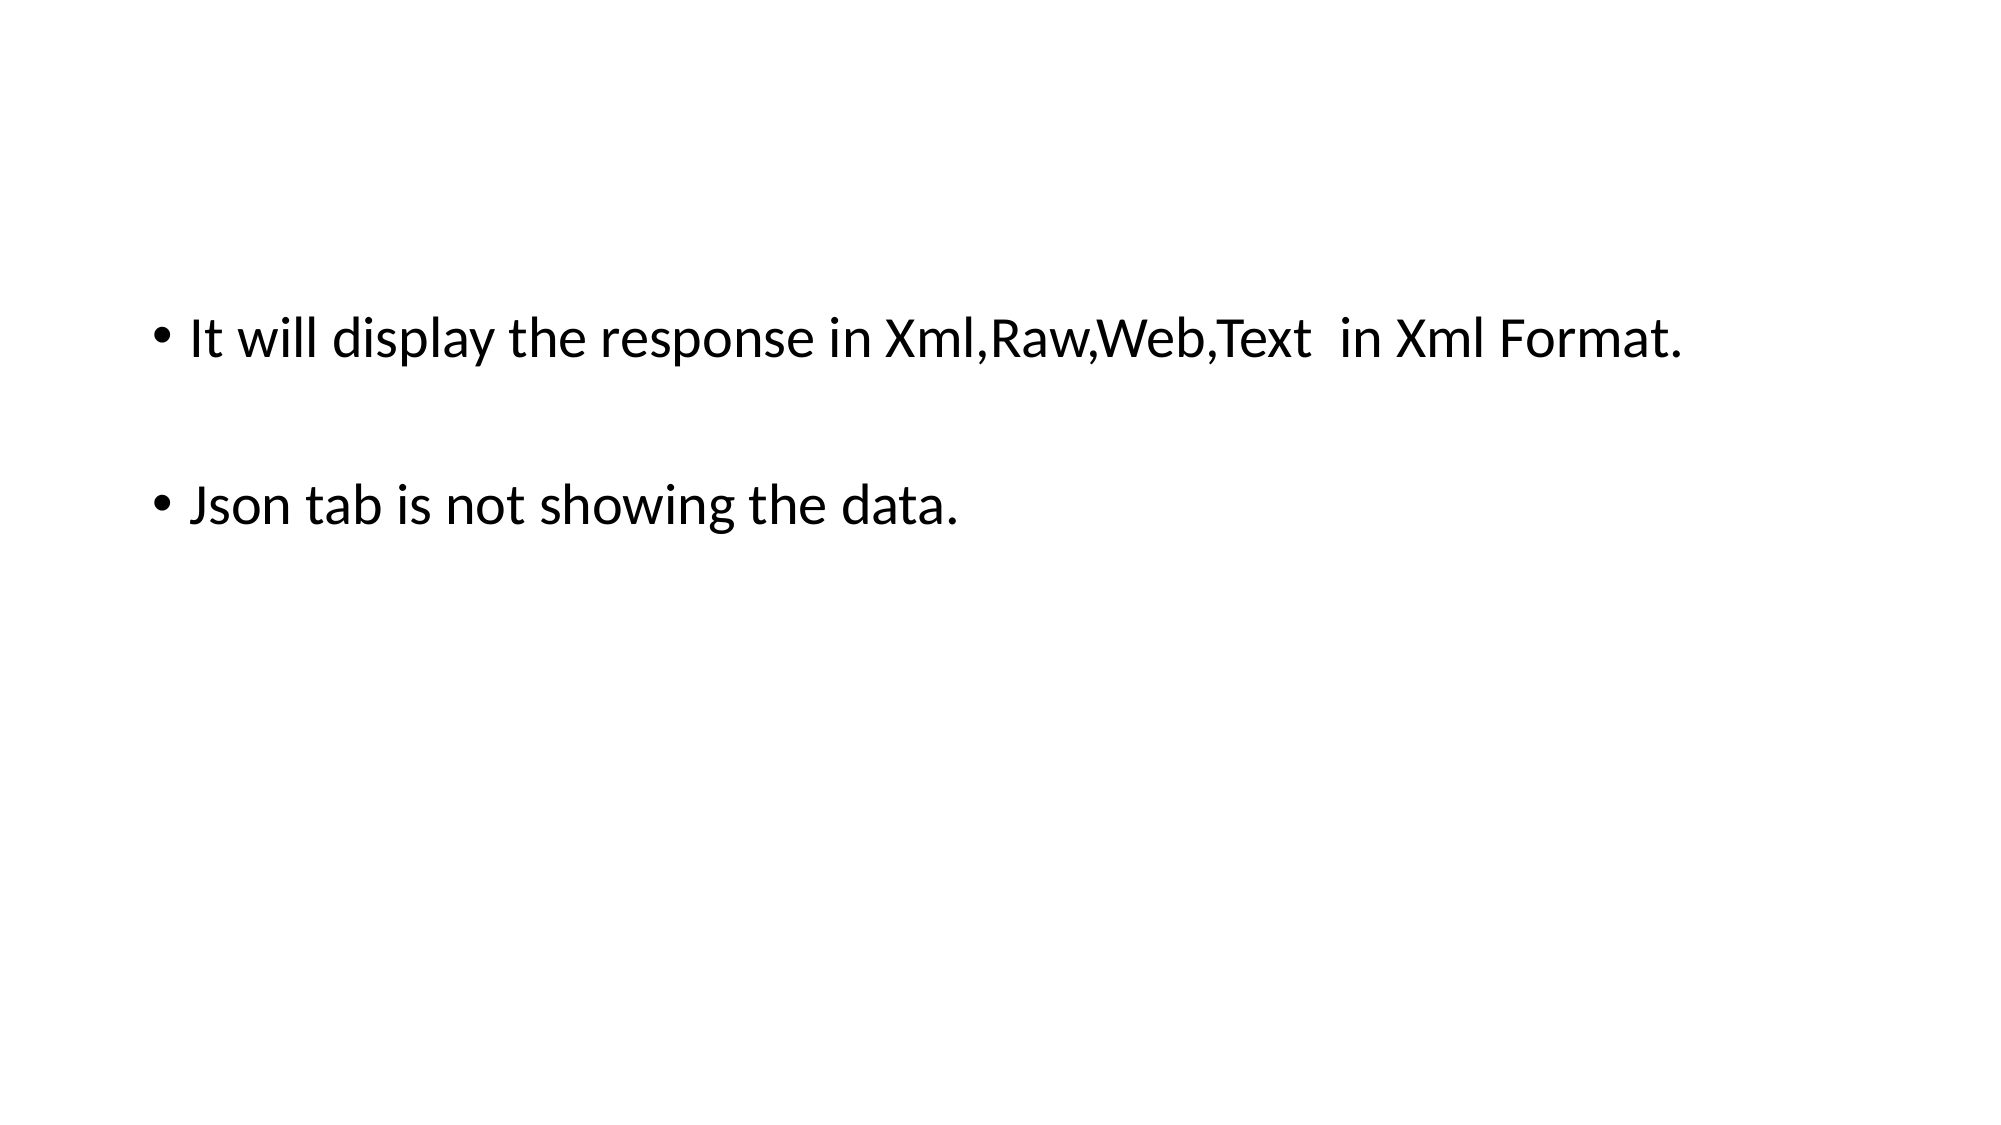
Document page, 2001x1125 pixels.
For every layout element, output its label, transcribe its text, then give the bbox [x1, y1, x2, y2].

list It will display the response in Xml,Raw,Web,Text in Xml Format. Json tab is not showing the data. [137, 299, 1863, 1014]
